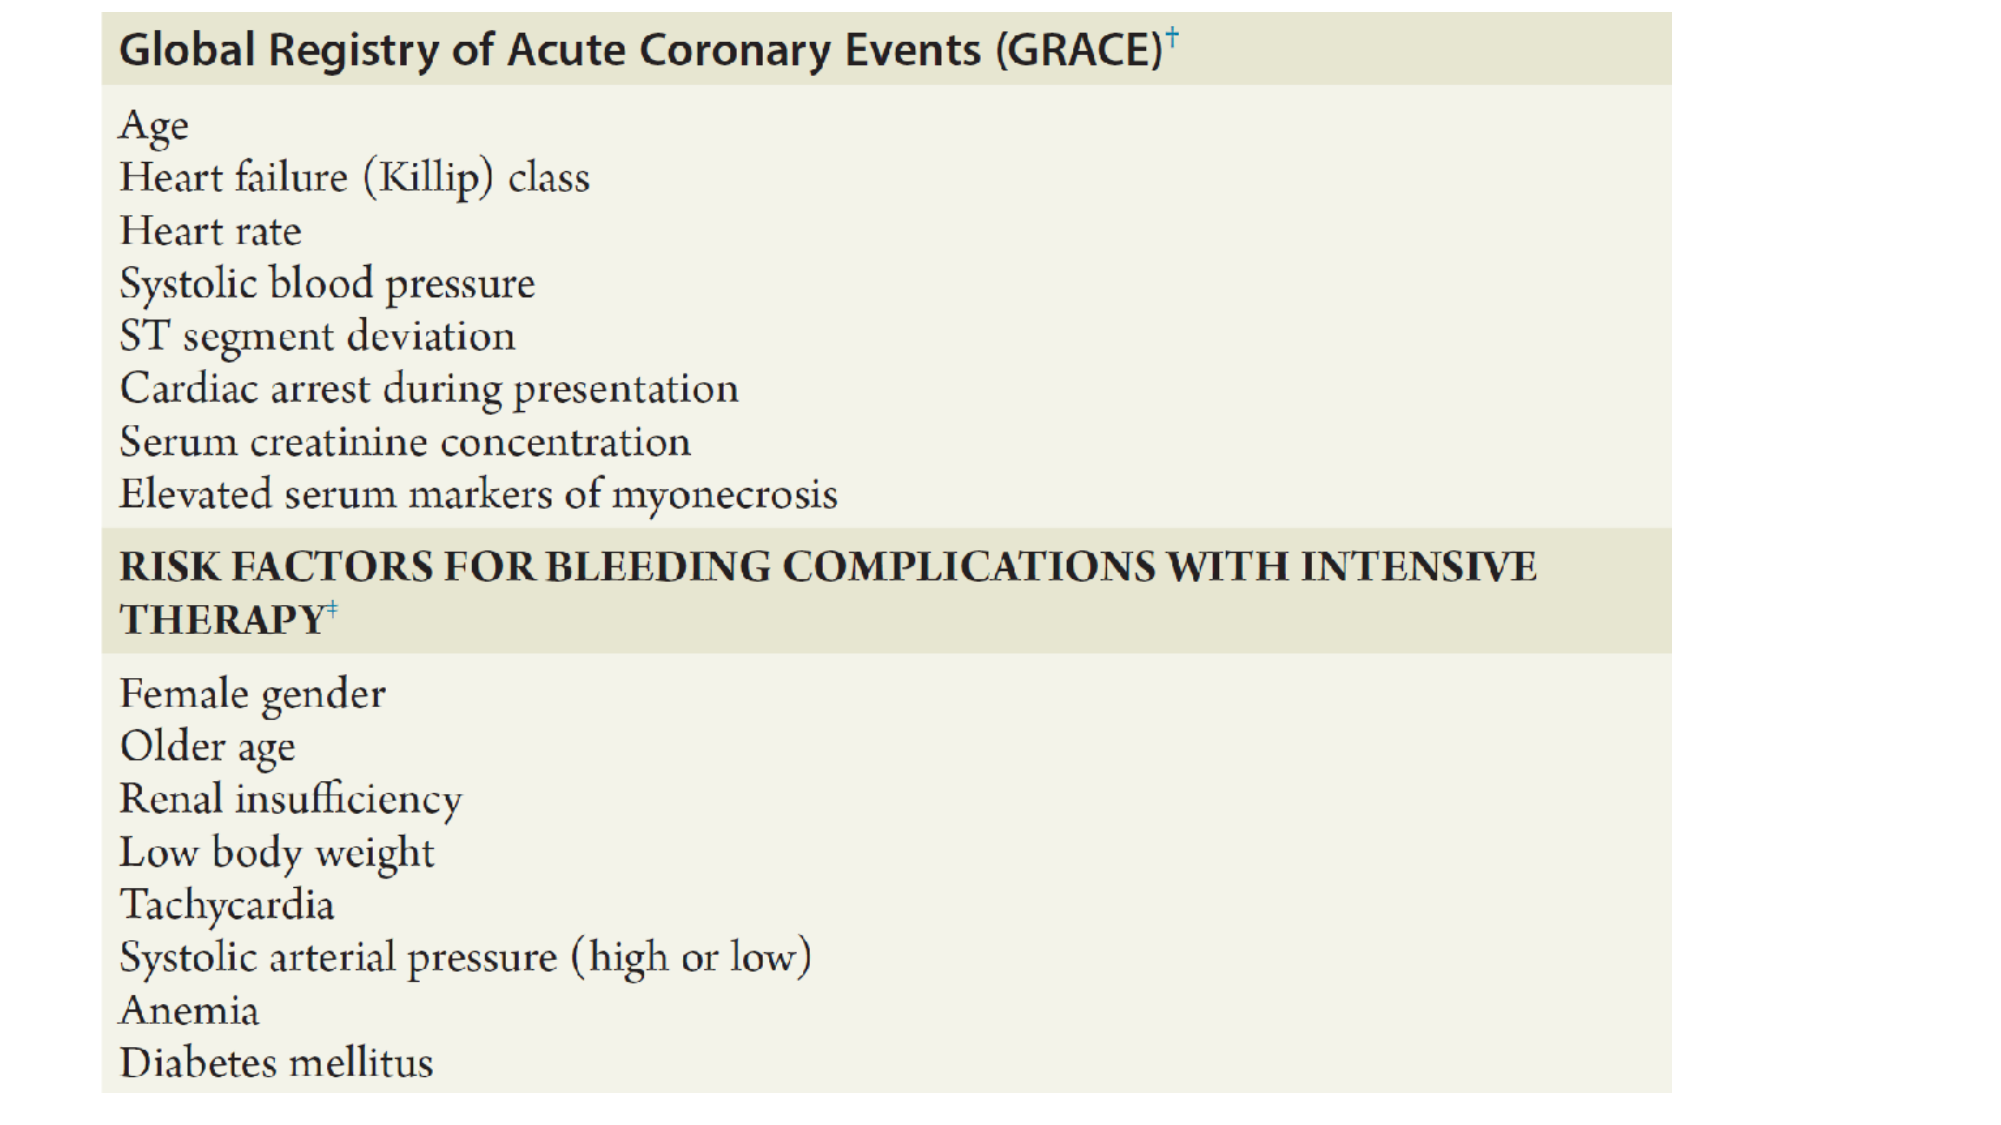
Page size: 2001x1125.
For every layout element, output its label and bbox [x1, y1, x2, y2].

list [99, 12, 1672, 1093]
